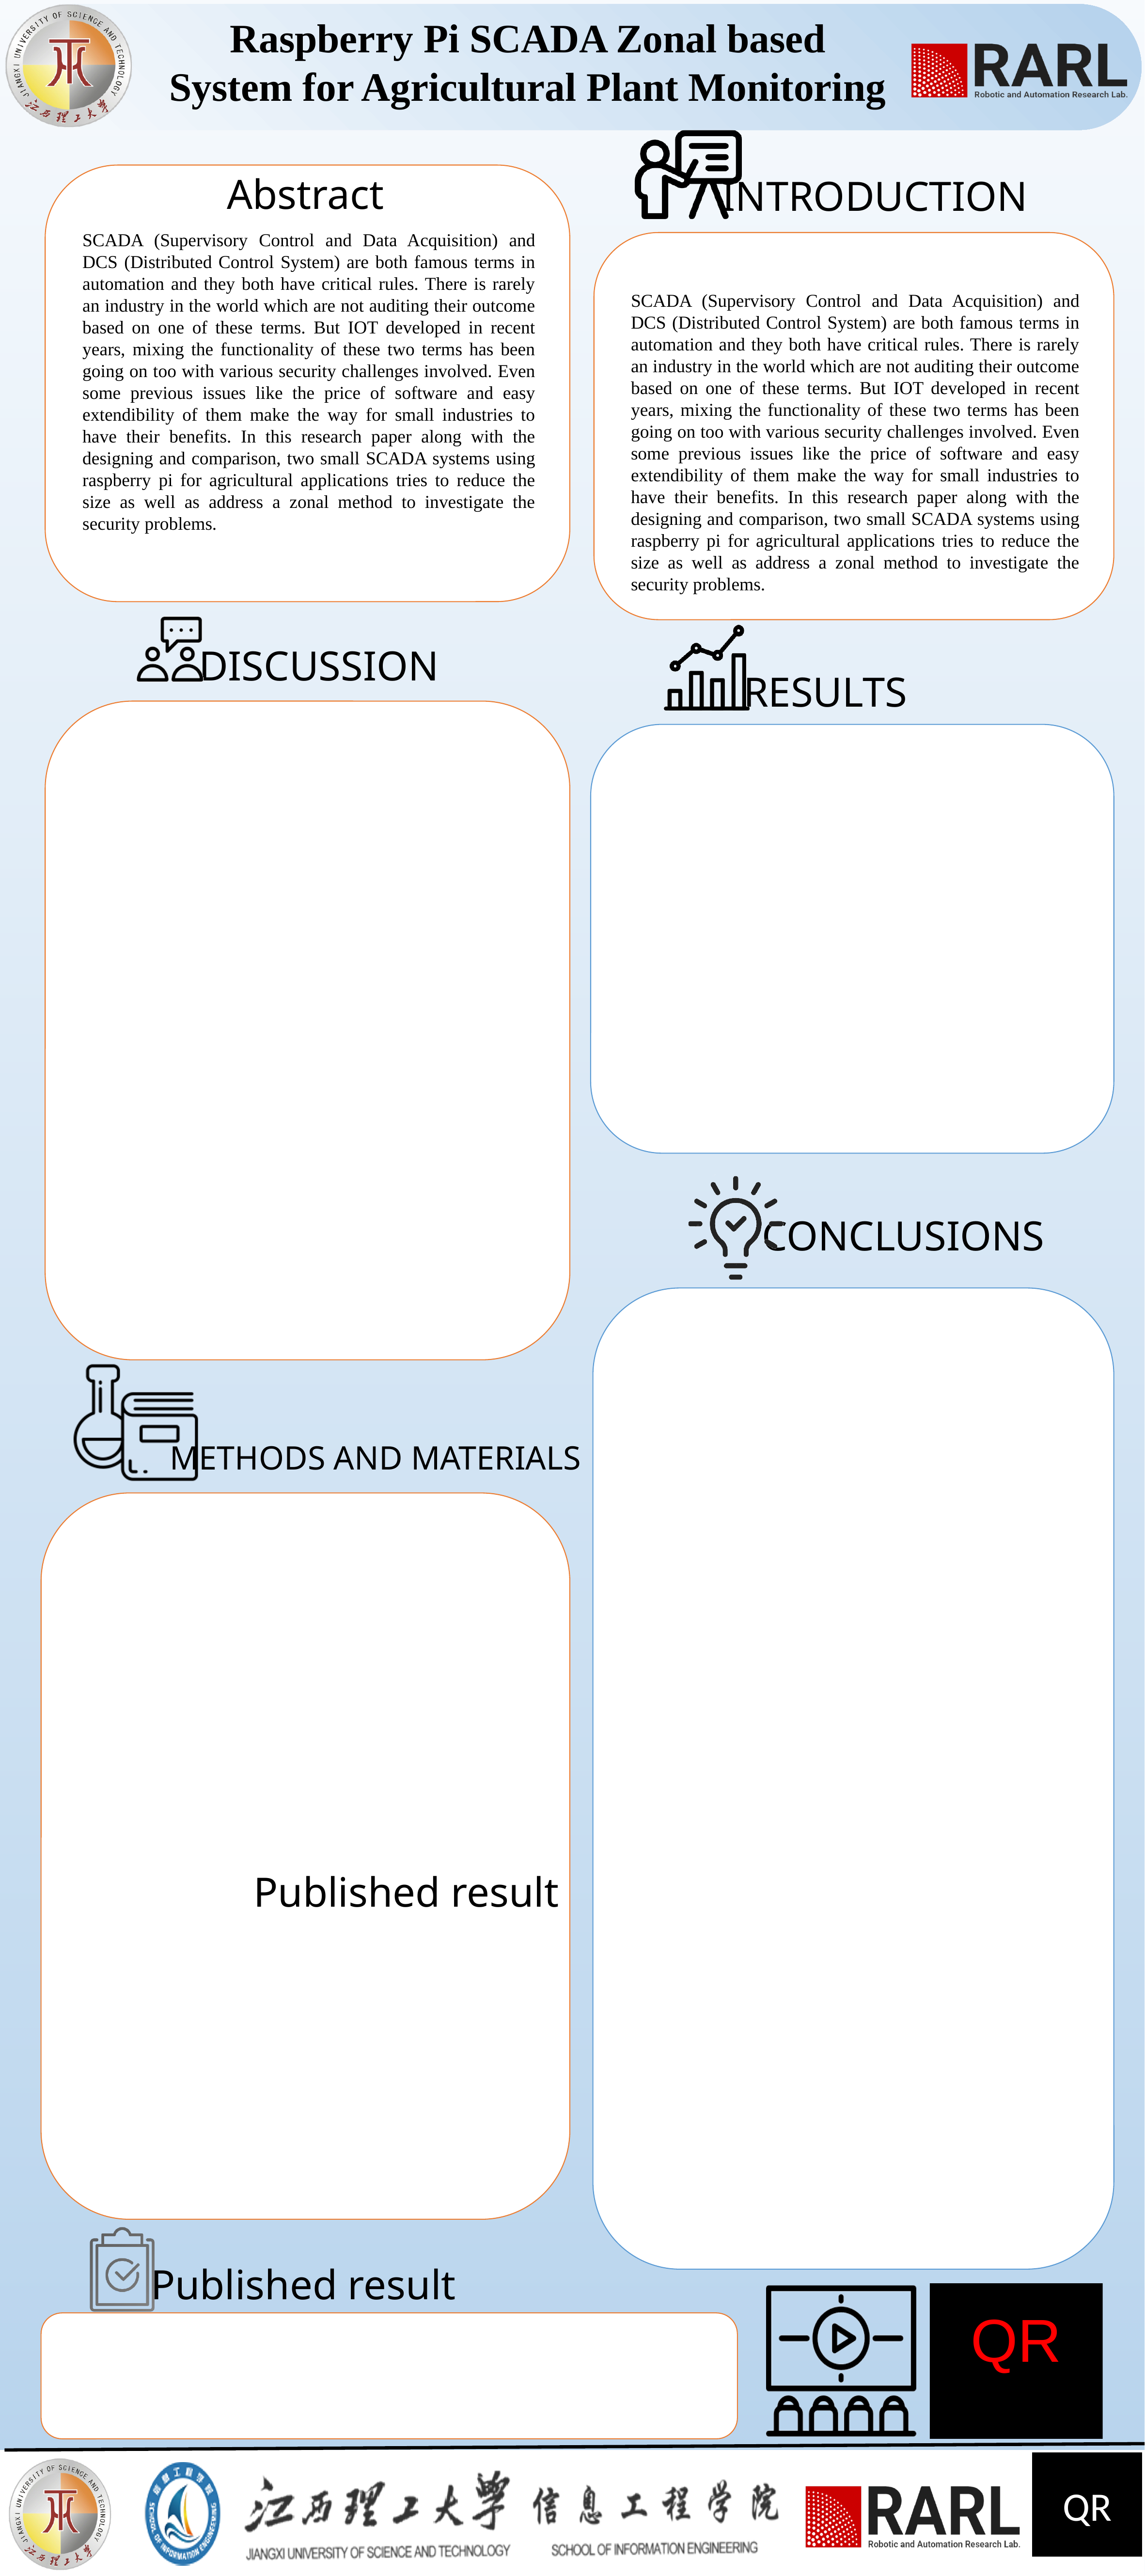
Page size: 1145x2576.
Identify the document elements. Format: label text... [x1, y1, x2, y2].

text_box [45, 700, 570, 1360]
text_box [594, 232, 1114, 620]
text_box Published result [159, 2249, 448, 2317]
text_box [85, 593, 472, 706]
picture [3, 2, 134, 129]
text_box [635, 124, 1021, 225]
picture [688, 1163, 787, 1282]
text_box METHODS AND MATERIALS [223, 1420, 528, 1493]
picture [60, 1347, 212, 1499]
picture [892, 10, 1145, 136]
text_box QR [1032, 2452, 1142, 2557]
picture [142, 2462, 1043, 2566]
text_box [592, 1287, 1114, 2270]
text_box [40, 2312, 738, 2440]
text_box CONCLUSIONS [787, 1198, 1063, 1271]
picture [766, 2278, 916, 2444]
text_box [40, 1492, 570, 2220]
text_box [45, 165, 570, 602]
picture [77, 2224, 167, 2314]
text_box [664, 625, 930, 717]
picture [7, 2457, 113, 2572]
text_box Published result [248, 1861, 565, 1920]
text_box Raspberry Pi SCADA Zonal based System for Agricultural Plant Monitoring [159, 8, 896, 113]
text_box QR [929, 2283, 1103, 2439]
text_box [590, 724, 1114, 1154]
